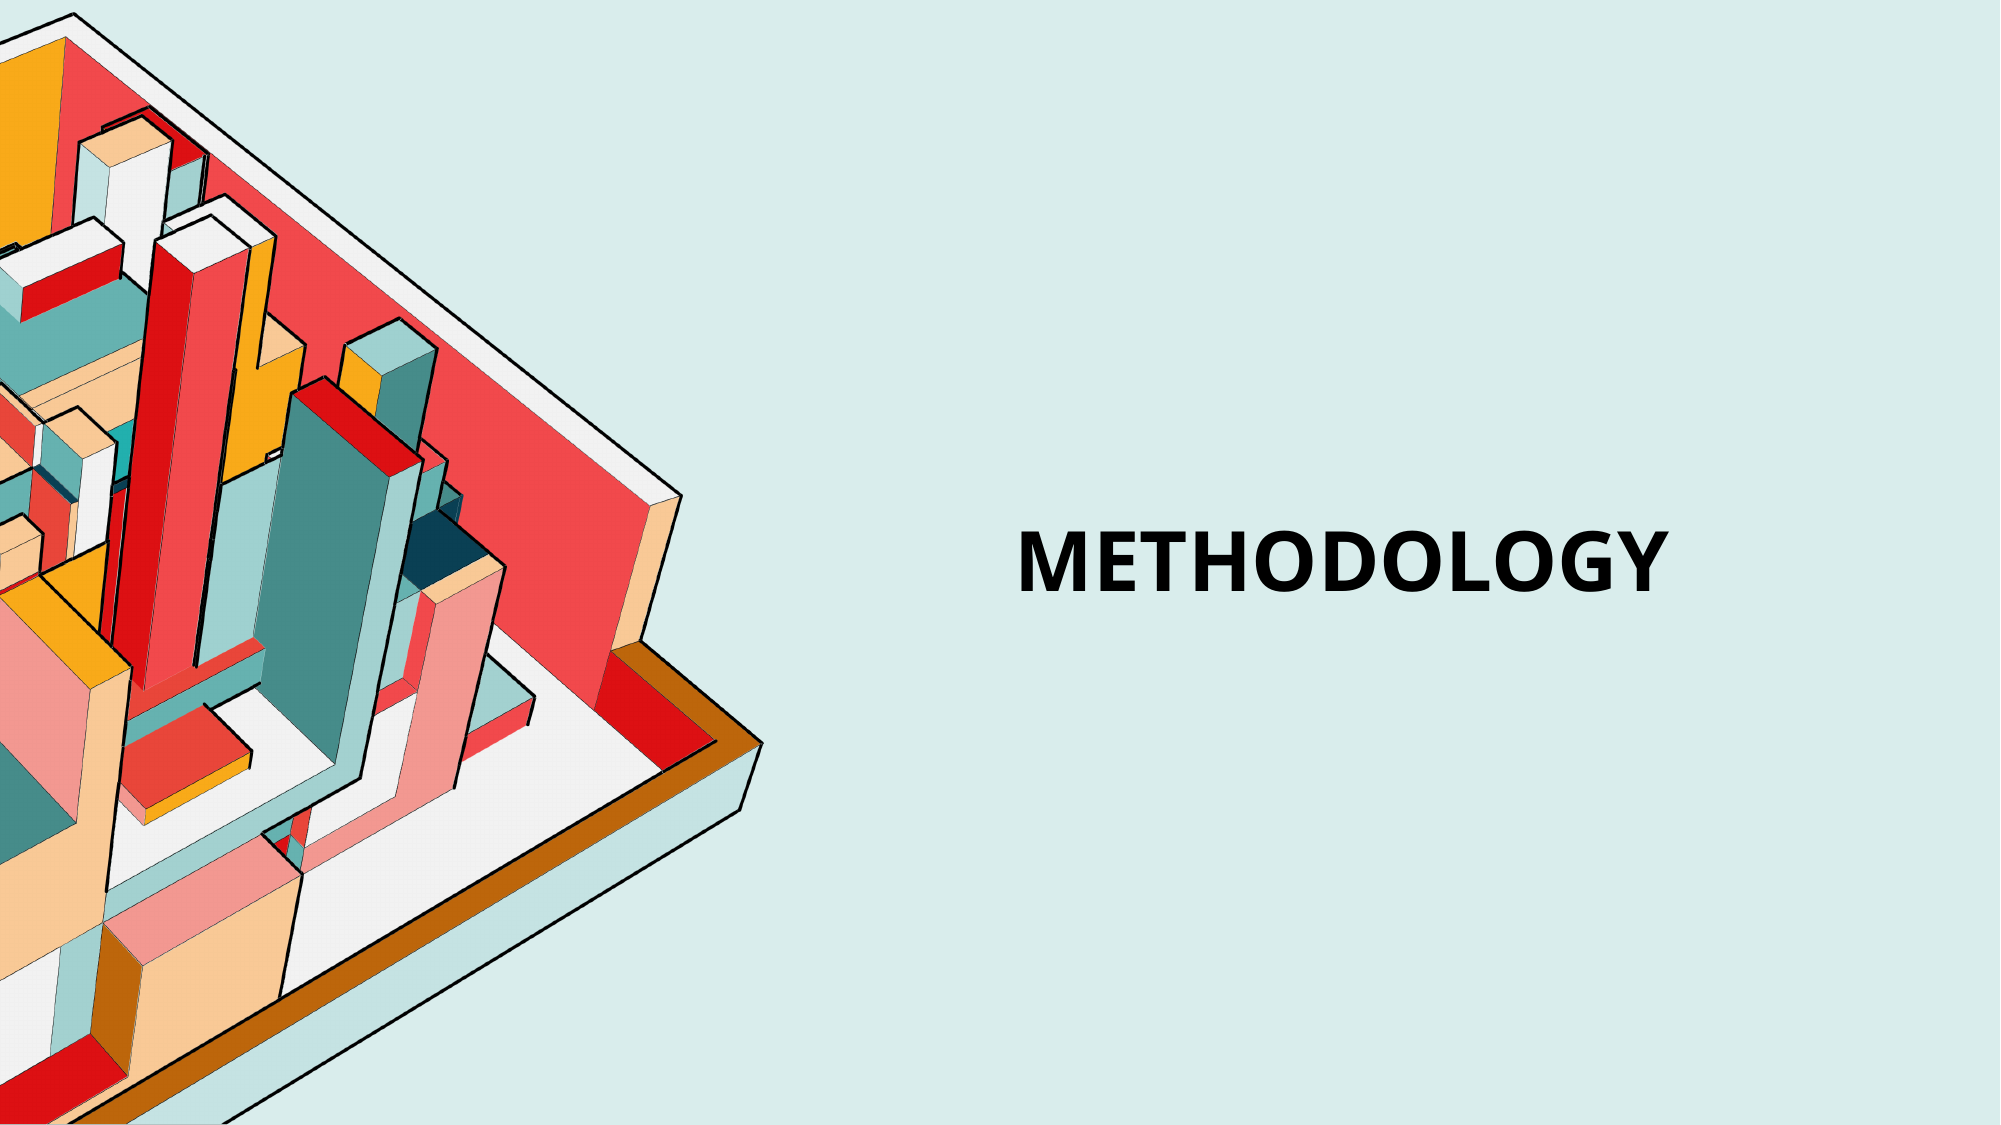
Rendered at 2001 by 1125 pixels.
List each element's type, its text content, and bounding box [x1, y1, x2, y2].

picture [0, 0, 765, 1125]
title methodology [999, 72, 1926, 617]
